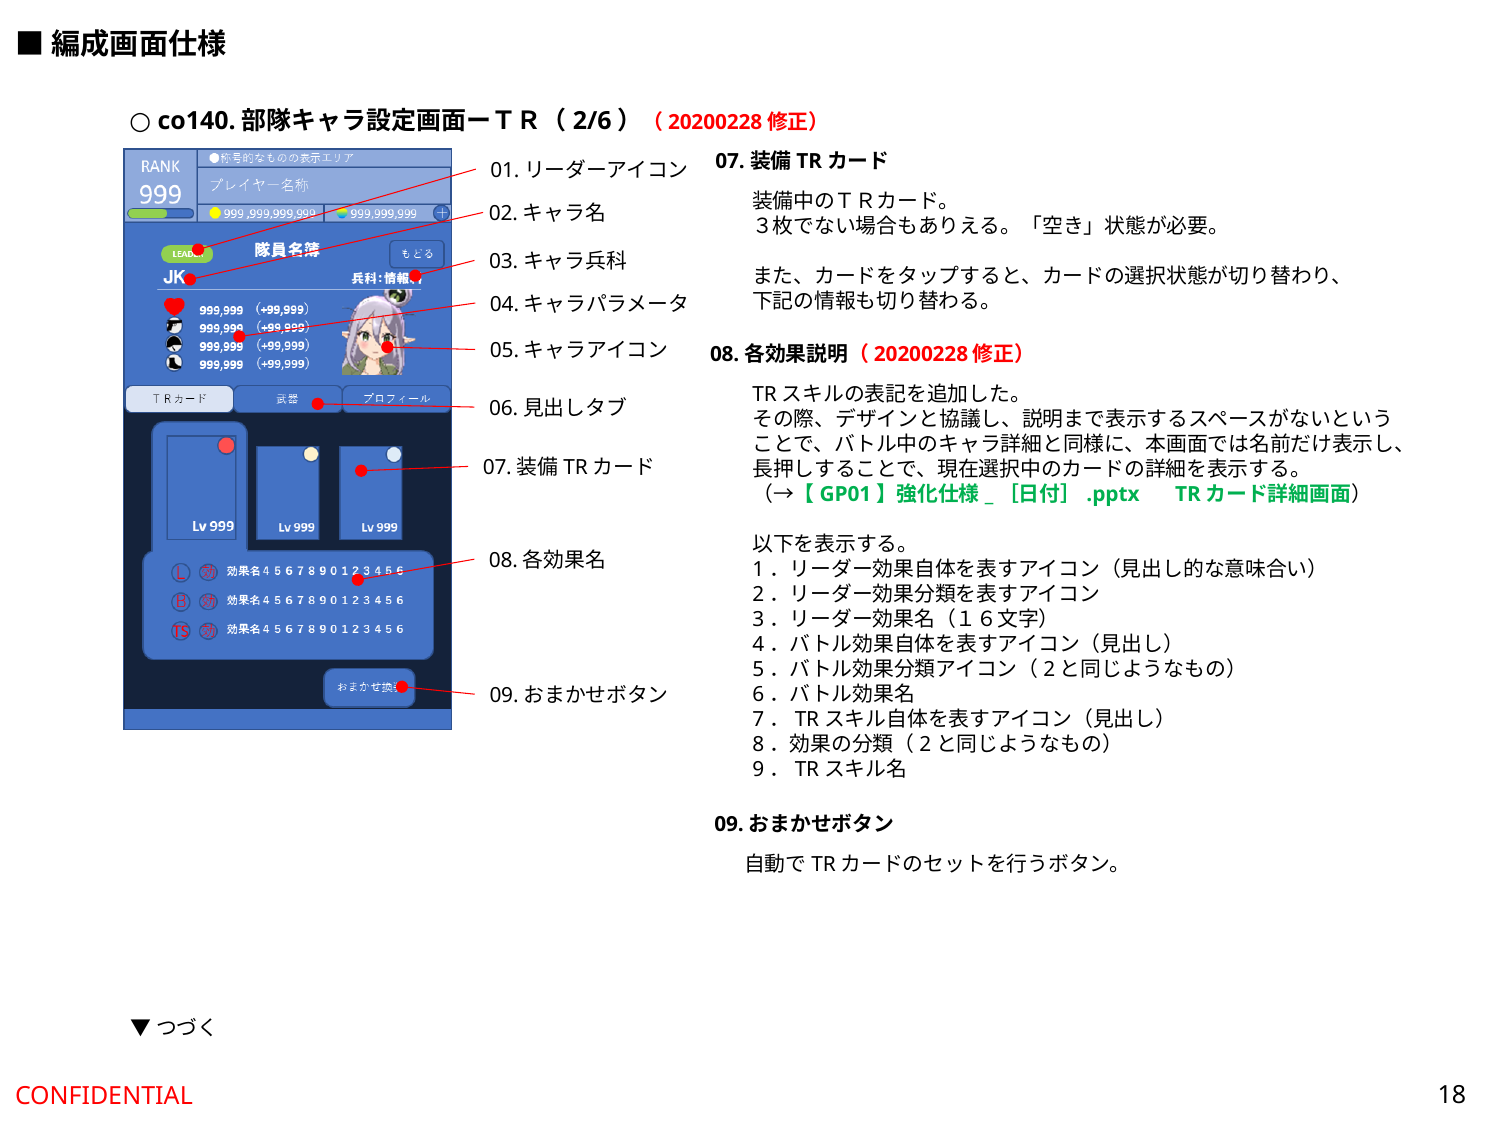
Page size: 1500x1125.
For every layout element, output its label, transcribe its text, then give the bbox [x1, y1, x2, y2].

text_box 自動でTRカードのセットを行うボタン。 [729, 843, 1145, 884]
text_box ○ co140.部隊キャラ設定画面ーＴＲ（2/6）（20200228修正） [114, 97, 845, 143]
footer CONFIDENTIAL [0, 1065, 507, 1125]
text_box TRスキルの表記を追加した。 その際、デザインと協議し、説明まで表示するスペースがないという ことで、バトル中のキャラ詳細と同様に、本画面では名前だけ表示し、 長押しすることで、現在選択中のカードの詳細を表示する。 （→【GP01】強化仕様_［日付］.pptx TRカード詳細画面） 以下を表示する。 1．リーダー効果自体を表すアイコン（見出し的な意味合い） 2．リーダー効果分類を表すアイコン 3．リーダー効果名（１６文字） 4．バトル効果自体を表すアイコン（見出し） 5．バトル効果分類アイコン（2と同じようなもの） 6．バトル効果名 7．TRスキル自体を表すアイコン（見出し） 8．効果の分類（2と同じようなもの） 9．TRスキル名 [737, 373, 1431, 788]
text_box 09.おまかせボタン [699, 803, 909, 843]
text_box ■編成画面仕様 [0, 17, 242, 68]
text_box 装備中のＴＲカード。 ３枚でない場合もありえる。「空き」状態が必要。 また、カードをタップすると、カードの選択状態が切り替わり、 下記の情報も切り替わる。 [737, 180, 1368, 320]
slide_number 18 [1143, 1065, 1482, 1125]
text_box 07.装備TRカード [700, 140, 908, 181]
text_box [123, 148, 704, 730]
text_box ▼つづく [115, 1007, 234, 1047]
text_box 08.各効果説明（20200228修正） [704, 332, 1050, 373]
